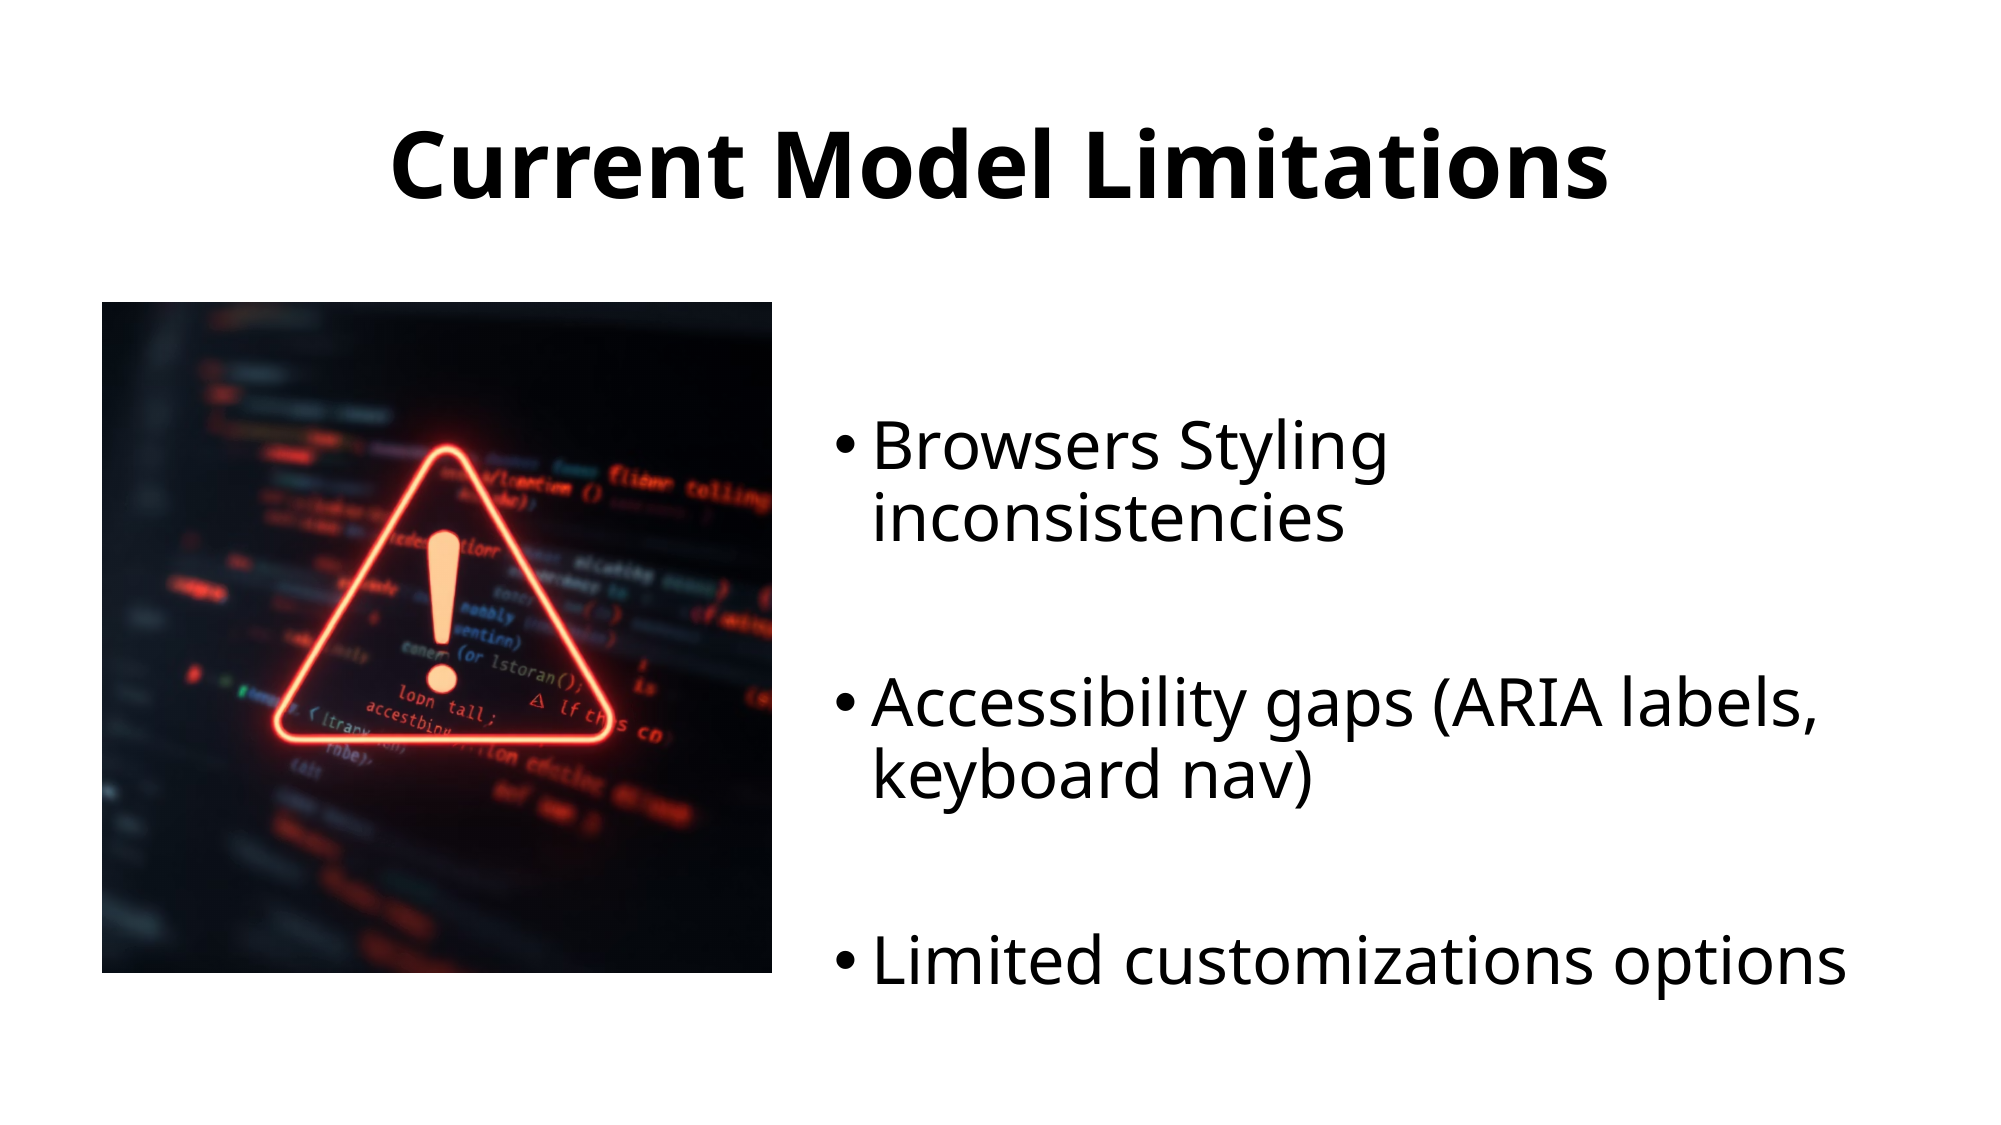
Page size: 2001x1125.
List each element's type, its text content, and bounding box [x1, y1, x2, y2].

picture [102, 302, 772, 973]
title Current Model Limitations [137, 59, 1863, 278]
list Browsers Styling inconsistencies Accessibility gaps (ARIA labels, keyboard nav) Limited customizations options [818, 303, 1898, 1008]
